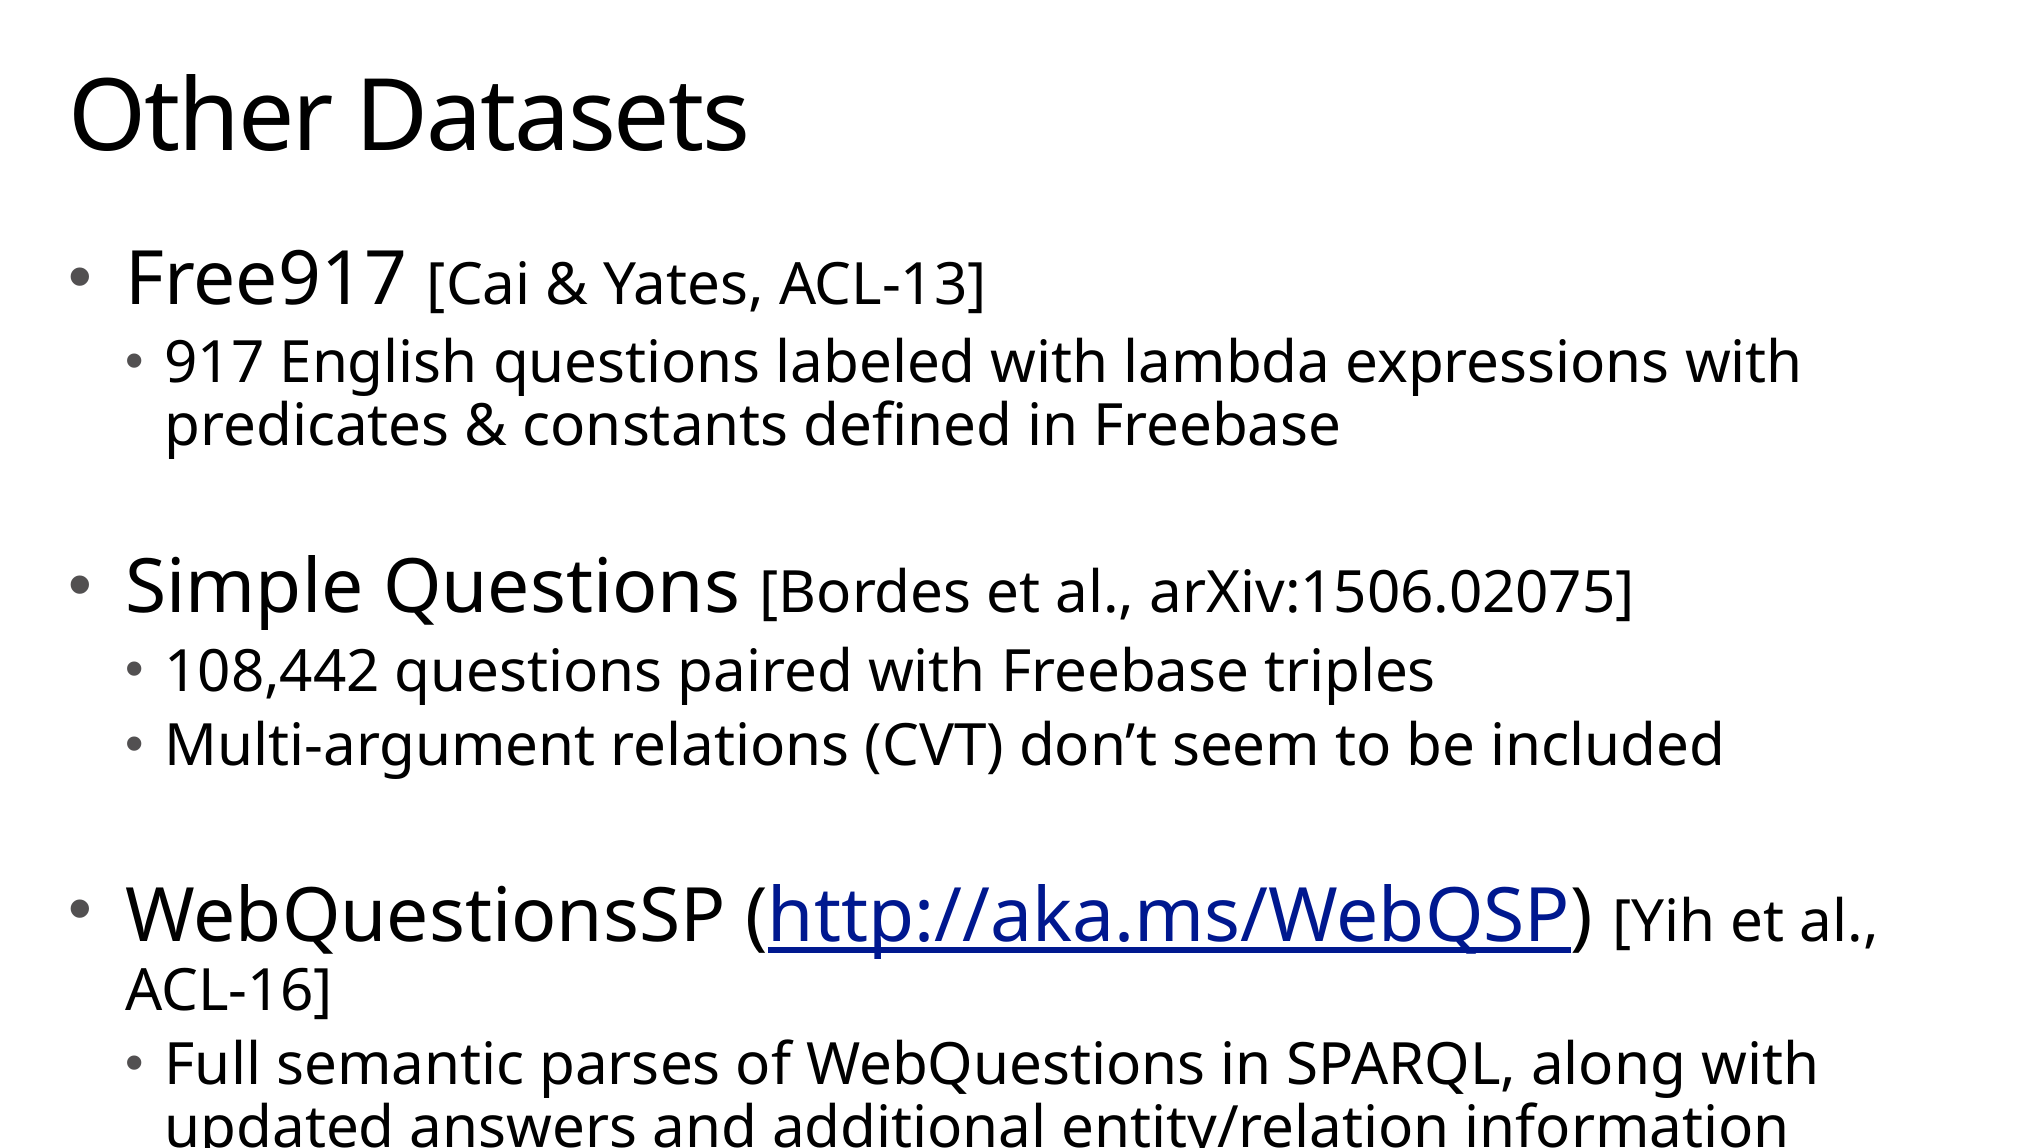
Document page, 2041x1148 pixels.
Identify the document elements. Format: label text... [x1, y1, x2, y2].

list Free917 [Cai & Yates, ACL-13] 917 English questions labeled with lambda expressions with predicates & constants defined in Freebase Simple Questions [Bordes et al., arXiv:1506.02075] 108,442 questions paired with Freebase triples Multi-argument relations (CVT) don’t seem to be included WebQuestionsSP (http://aka.ms/WebQSP) [Yih et al., ACL-16] Full semantic parses of WebQuestions in SPARQL, along with updated answers and additional entity/relation information [45, 225, 1996, 1097]
title Other Datasets [45, 48, 1996, 200]
